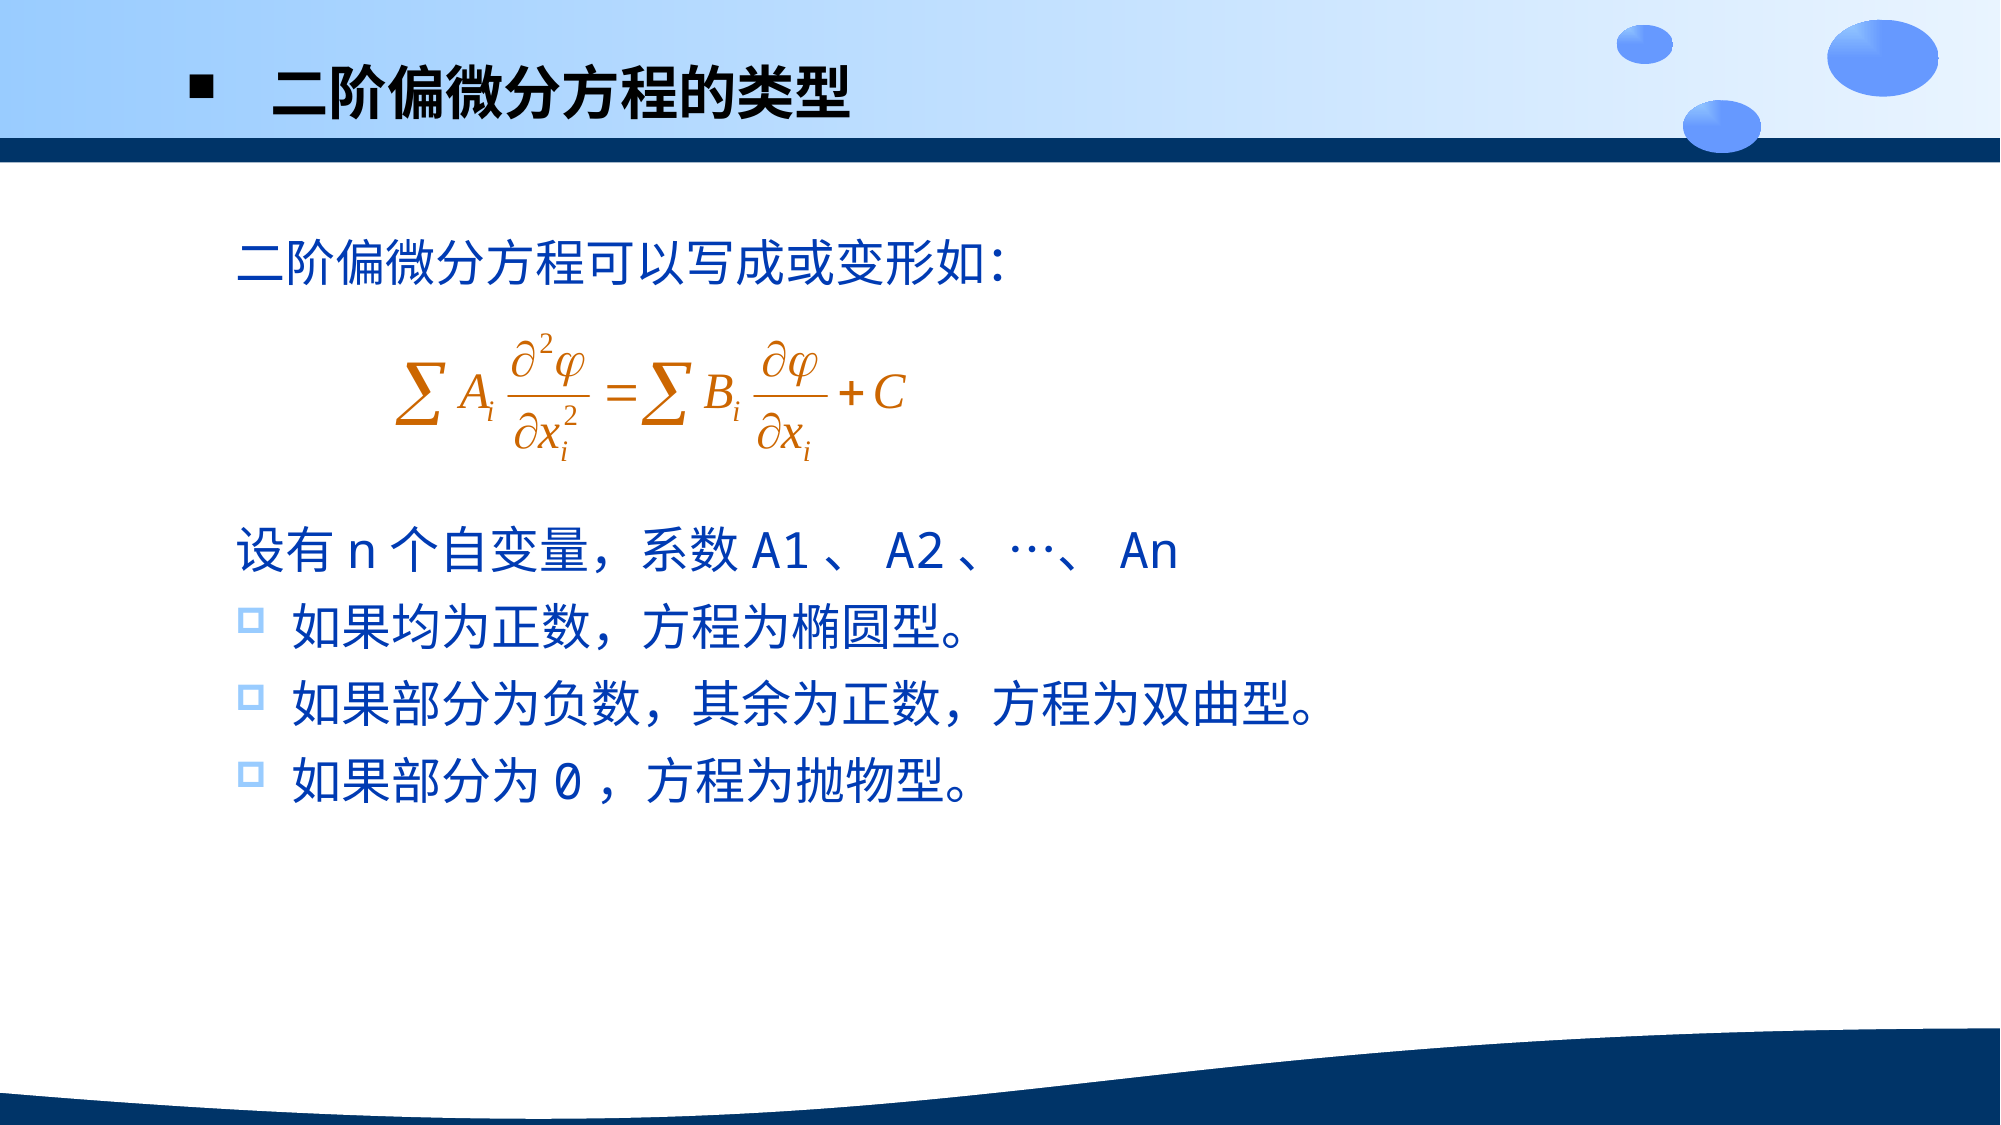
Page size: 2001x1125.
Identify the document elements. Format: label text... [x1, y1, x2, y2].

list 二阶偏微分方程可以写成或变形如： 设有n个自变量，系数A1、A2、…、An 如果均为正数，方程为椭圆型。 如果部分为负数，其余为正数，方程为双曲型。 如果部分为0，方程为抛物型。 [220, 212, 1374, 865]
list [387, 319, 913, 470]
text_box 二阶偏微分方程的类型 [171, 35, 869, 134]
